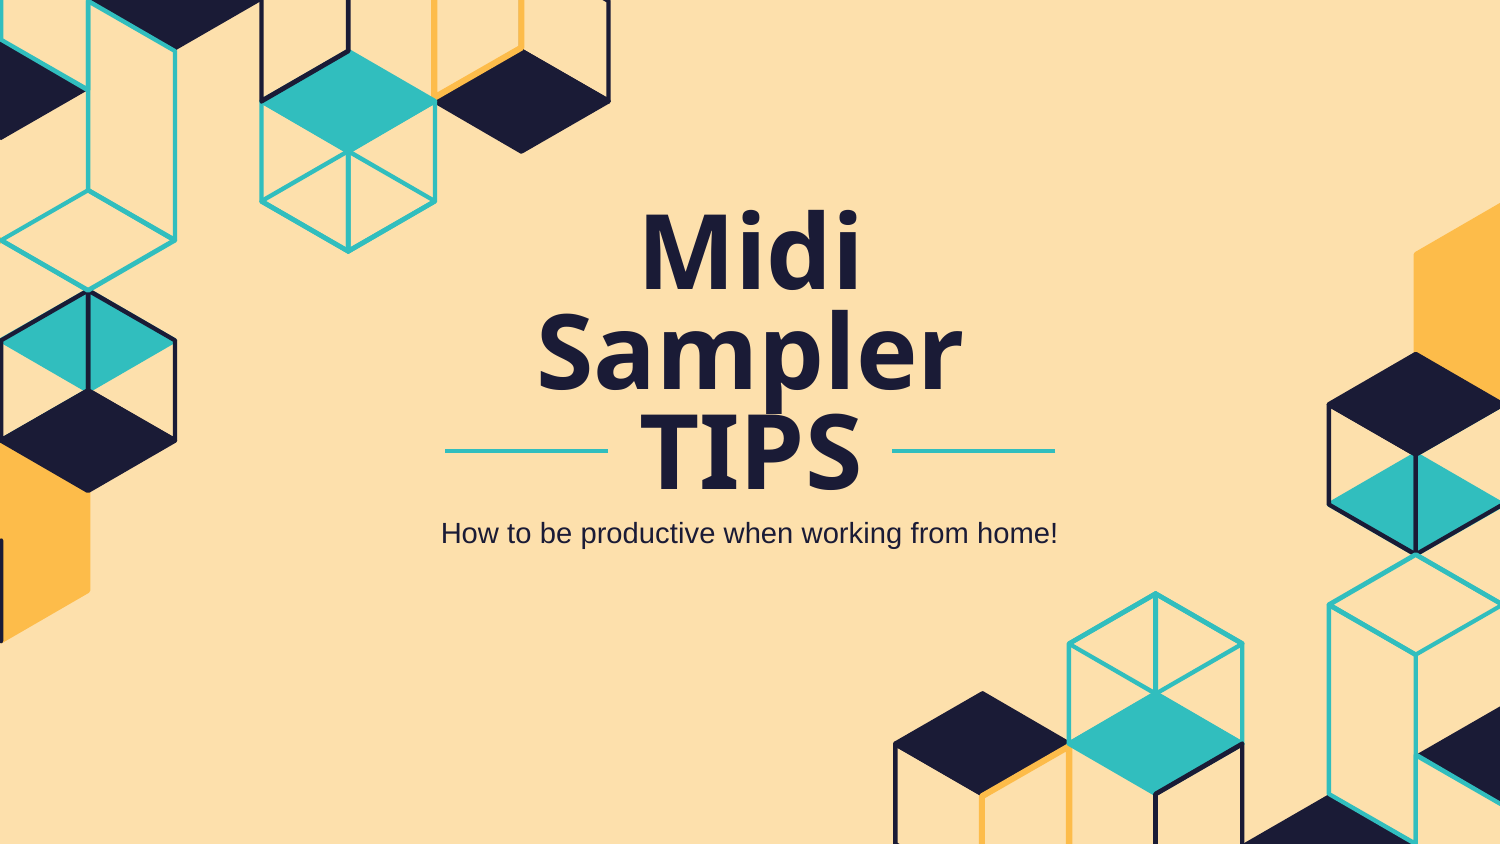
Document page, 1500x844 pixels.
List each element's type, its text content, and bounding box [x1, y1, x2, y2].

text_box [744, 233, 758, 274]
title Midi Sampler TIPS [403, 274, 1099, 498]
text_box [840, 210, 856, 224]
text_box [743, 210, 759, 224]
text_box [647, 215, 725, 274]
subtitle How to be productive when working from home! [375, 498, 1125, 570]
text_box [771, 210, 823, 274]
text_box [841, 233, 855, 274]
